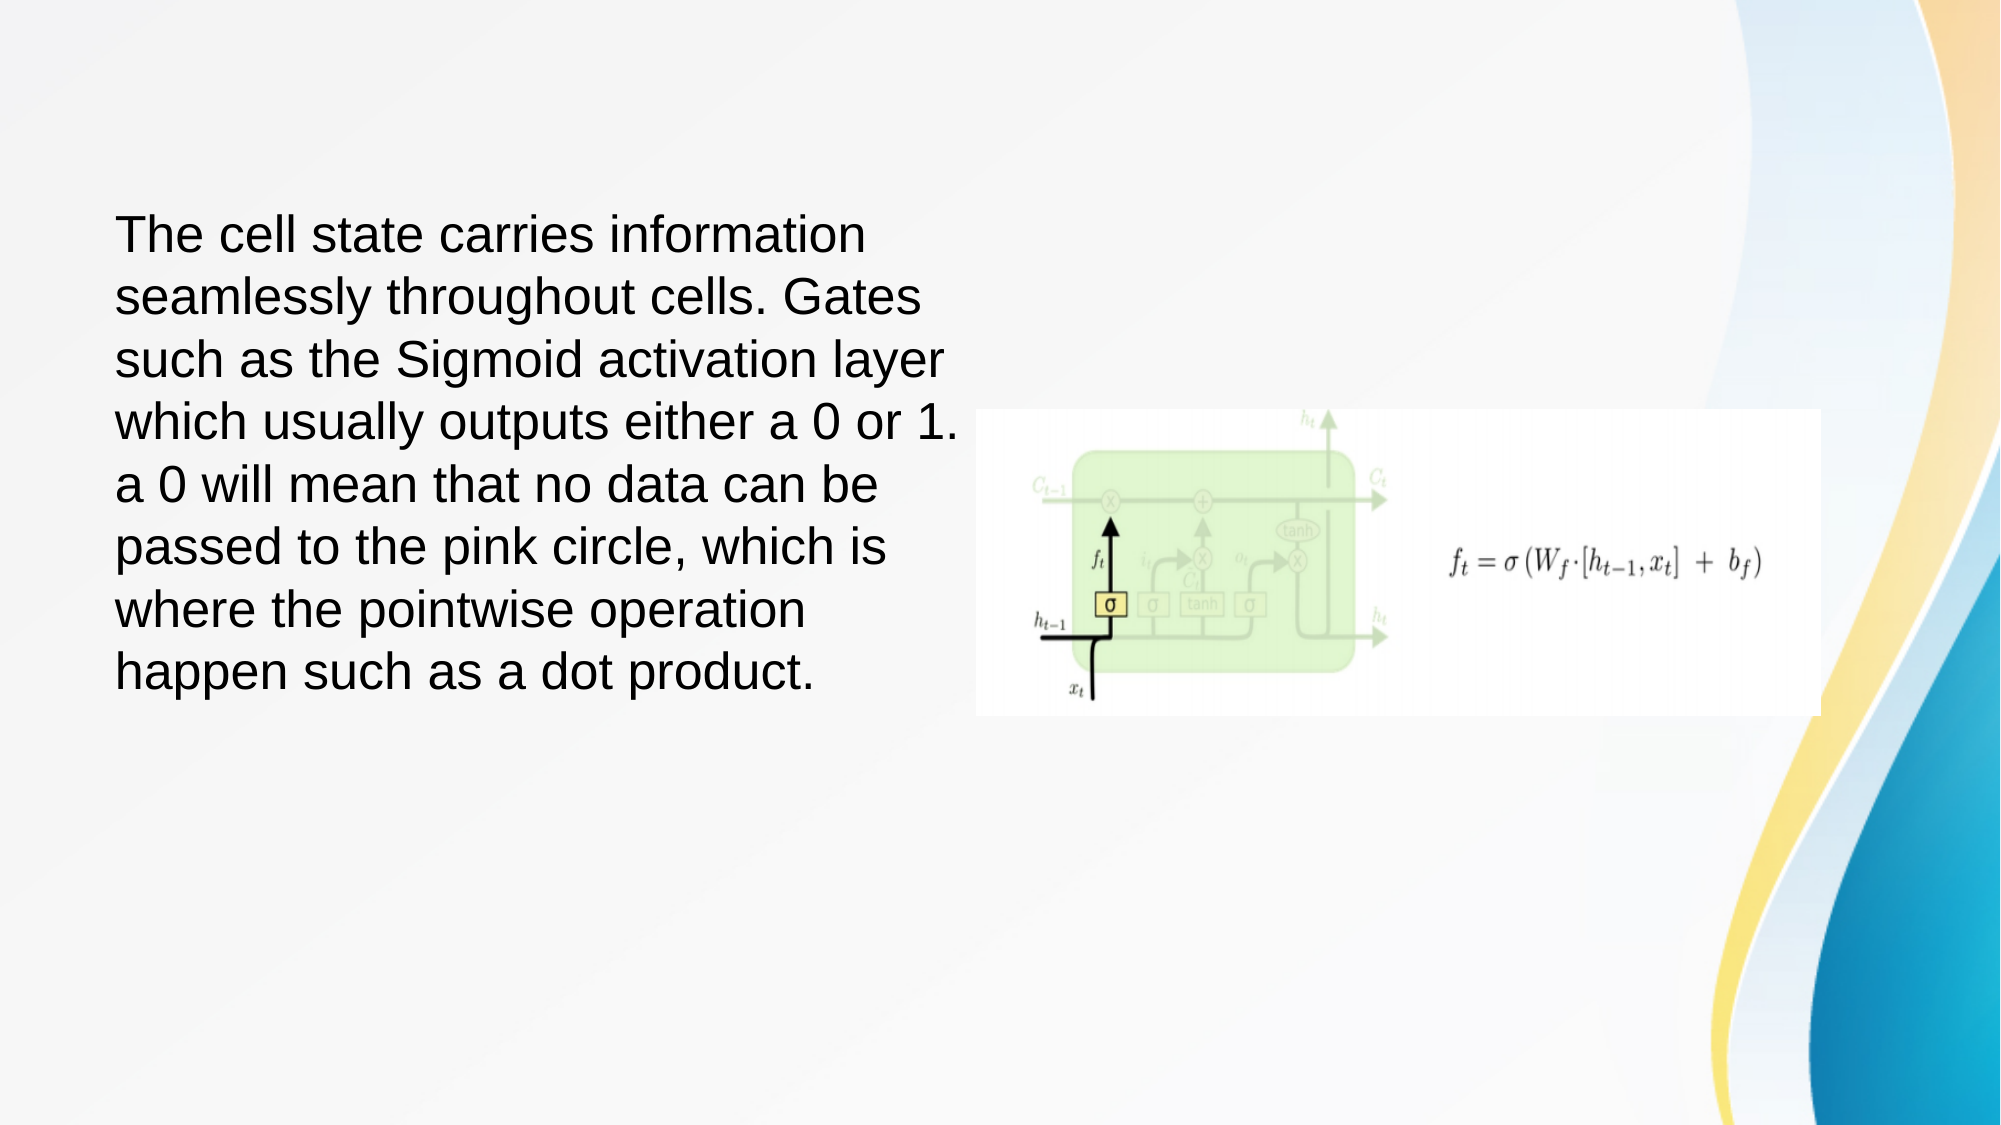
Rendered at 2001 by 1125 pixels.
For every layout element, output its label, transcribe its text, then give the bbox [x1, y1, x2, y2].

picture [0, 0, 2001, 1125]
list The cell state carries information seamlessly throughout cells. Gates such as the Sigmoid activation layer which usually outputs either a 0 or 1. a 0 will mean that no data can be passed to the pink circle, which is where the pointwise operation happen such as a dot product. [99, 192, 984, 1006]
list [976, 409, 1821, 716]
slide_number [1433, 1024, 1900, 1103]
